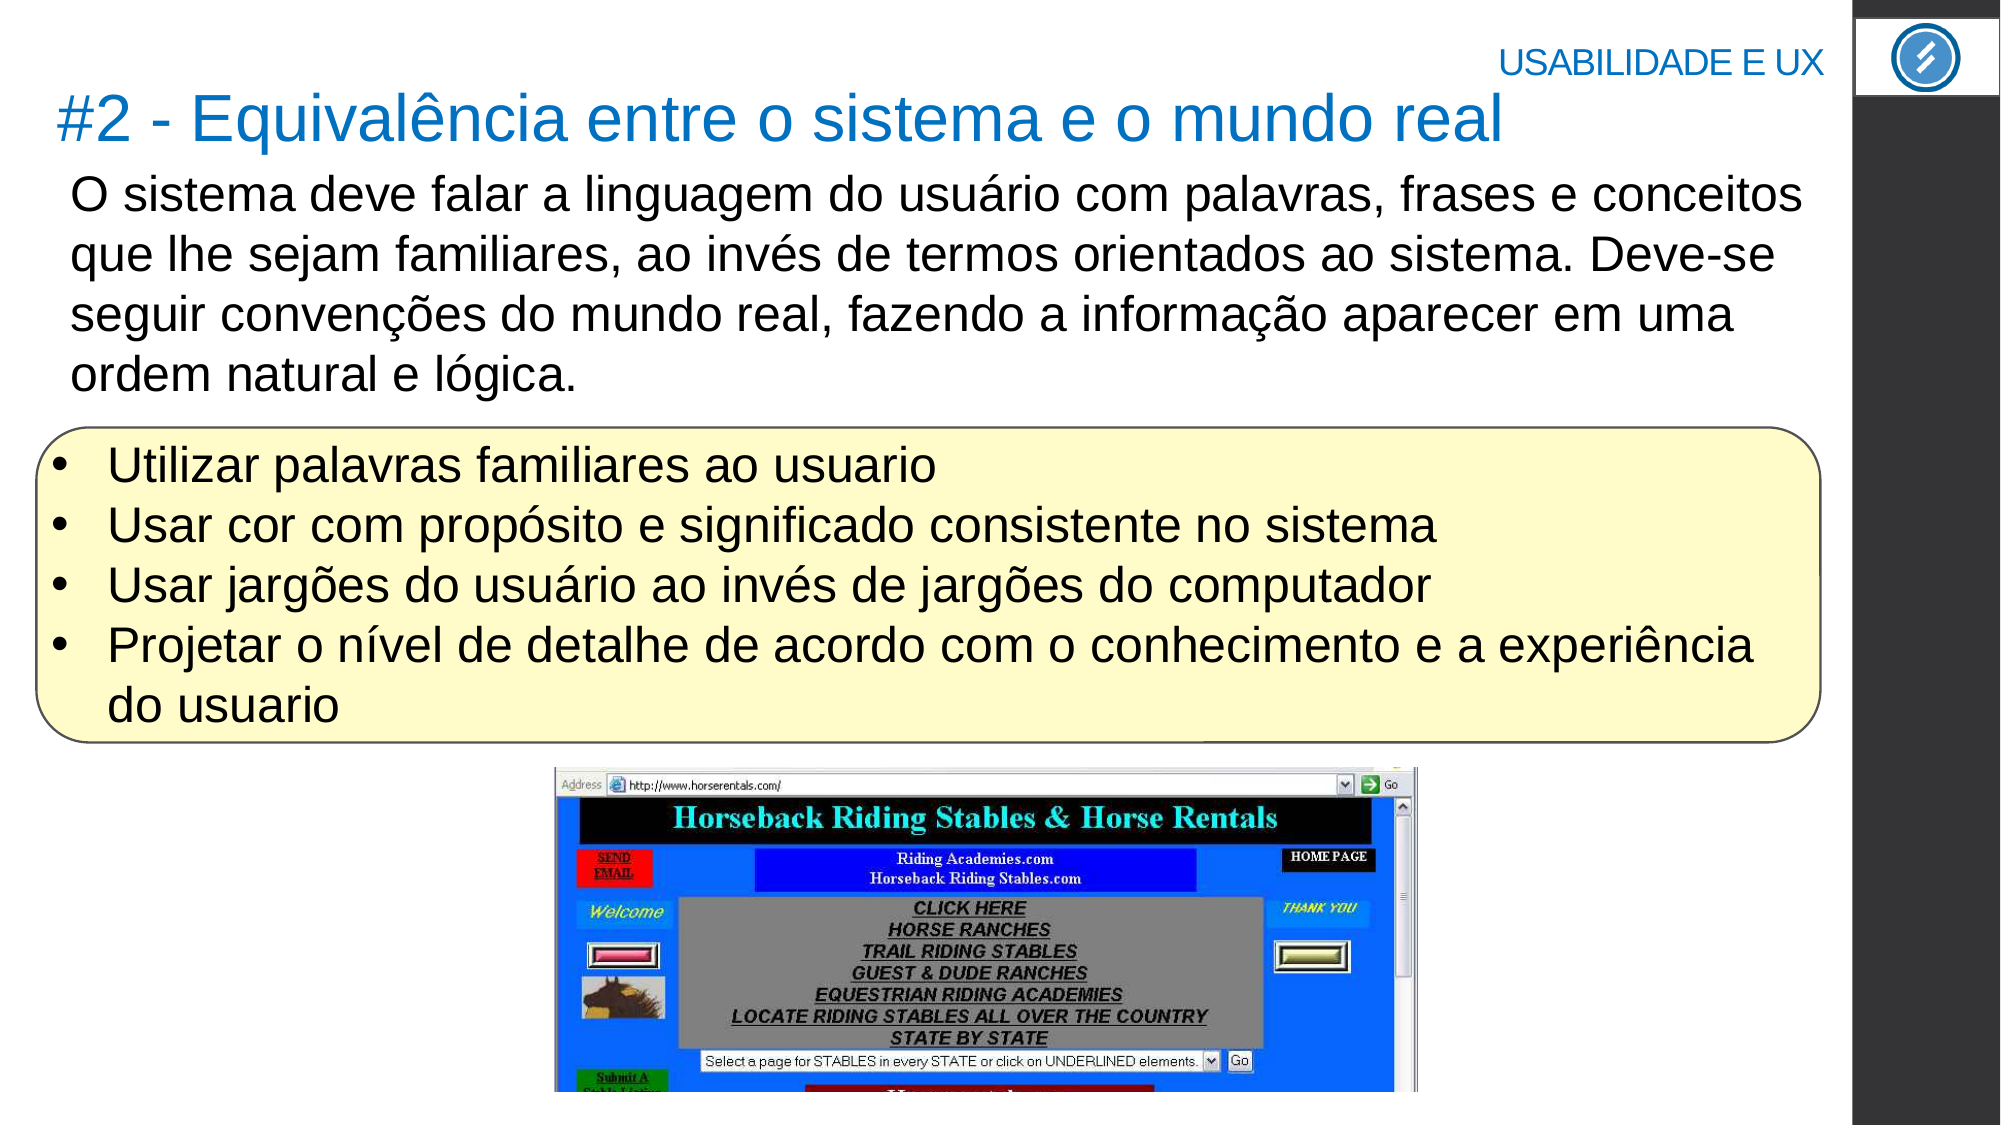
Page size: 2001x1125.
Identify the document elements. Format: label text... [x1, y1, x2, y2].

title Usabilidade e ux [1357, 29, 1841, 91]
text_box Utilizar palavras familiares ao usuario Usar cor com propósito e significado consistente no sistema Usar jargões do usuário ao invés de jargões do computador Projetar o nível de detalhe de acordo com o conhecimento e a experiência do usuario [36, 425, 1801, 741]
text_box O sistema deve falar a linguagem do usuário com palavras, frases e conceitos que lhe sejam familiares, ao invés de termos orientados ao sistema. Deve-se seguir convenções do mundo real, fazendo a informação aparecer em uma ordem natural e lógica. [55, 154, 1821, 529]
picture [1890, 23, 1963, 93]
text_box #2 - Equivalência entre o sistema e o mundo real [43, 67, 1521, 162]
text_box [1853, 17, 2000, 97]
picture [552, 767, 1420, 1093]
text_box [1801, 472, 1822, 733]
